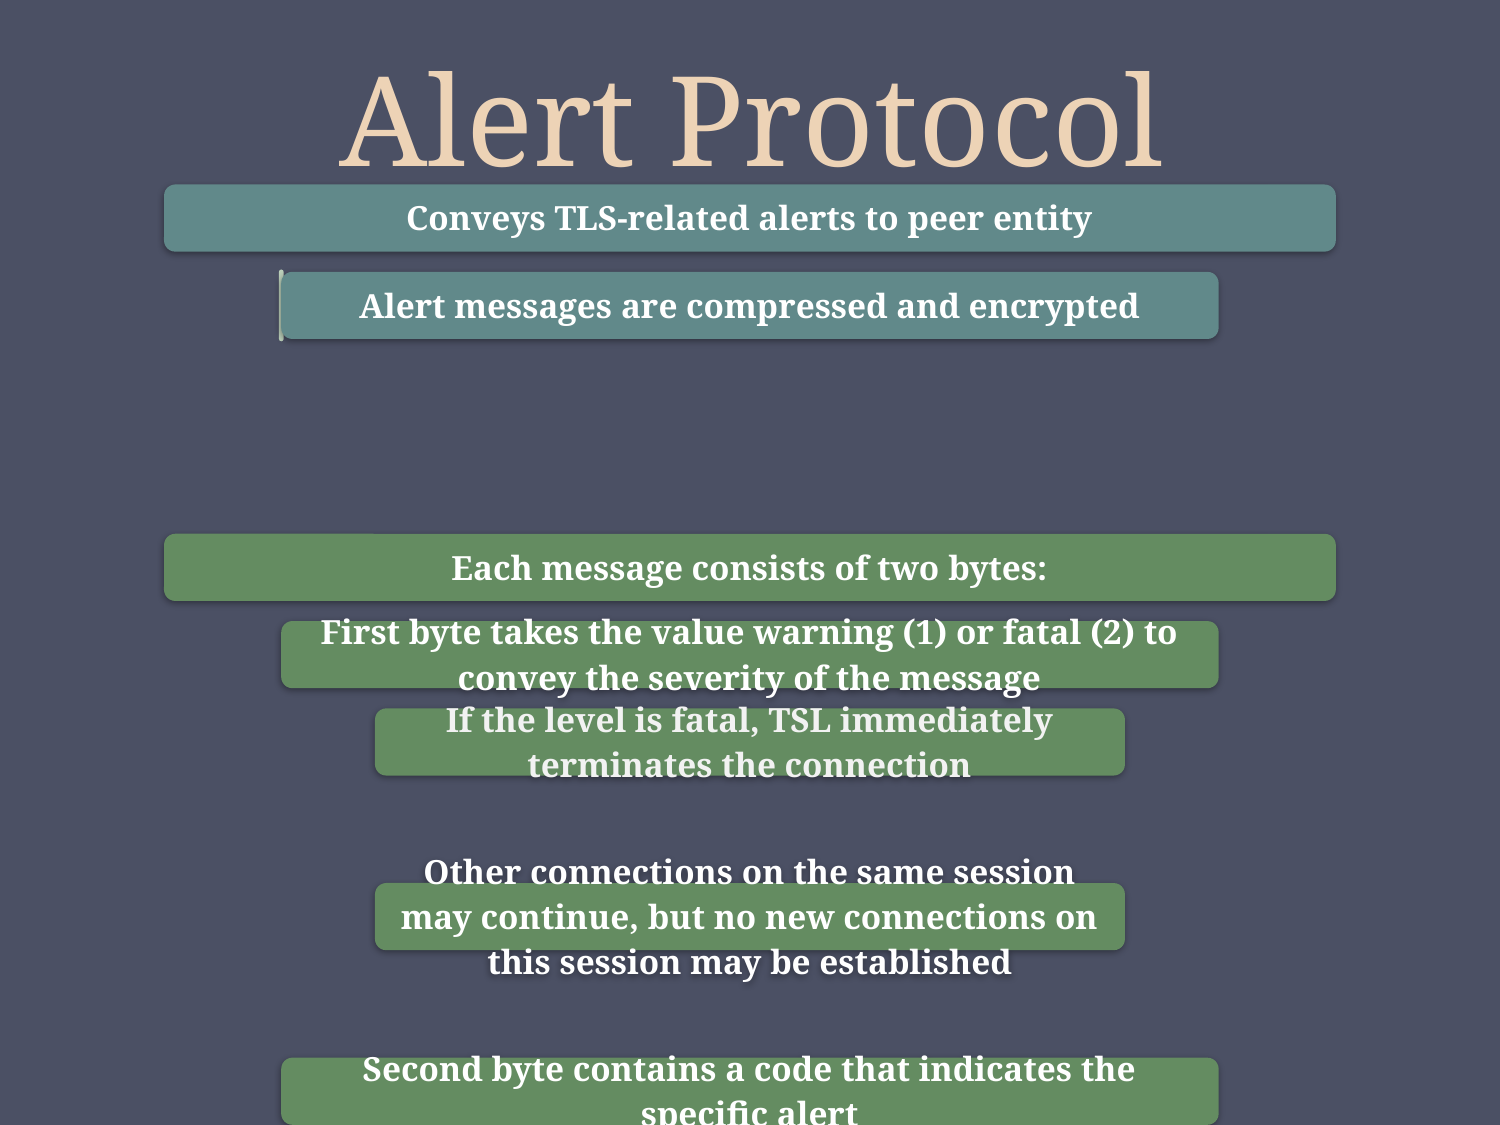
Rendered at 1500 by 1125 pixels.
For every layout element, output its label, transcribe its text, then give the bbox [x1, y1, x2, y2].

title Alert Protocol [76, 0, 1427, 182]
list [17, 184, 1483, 1125]
